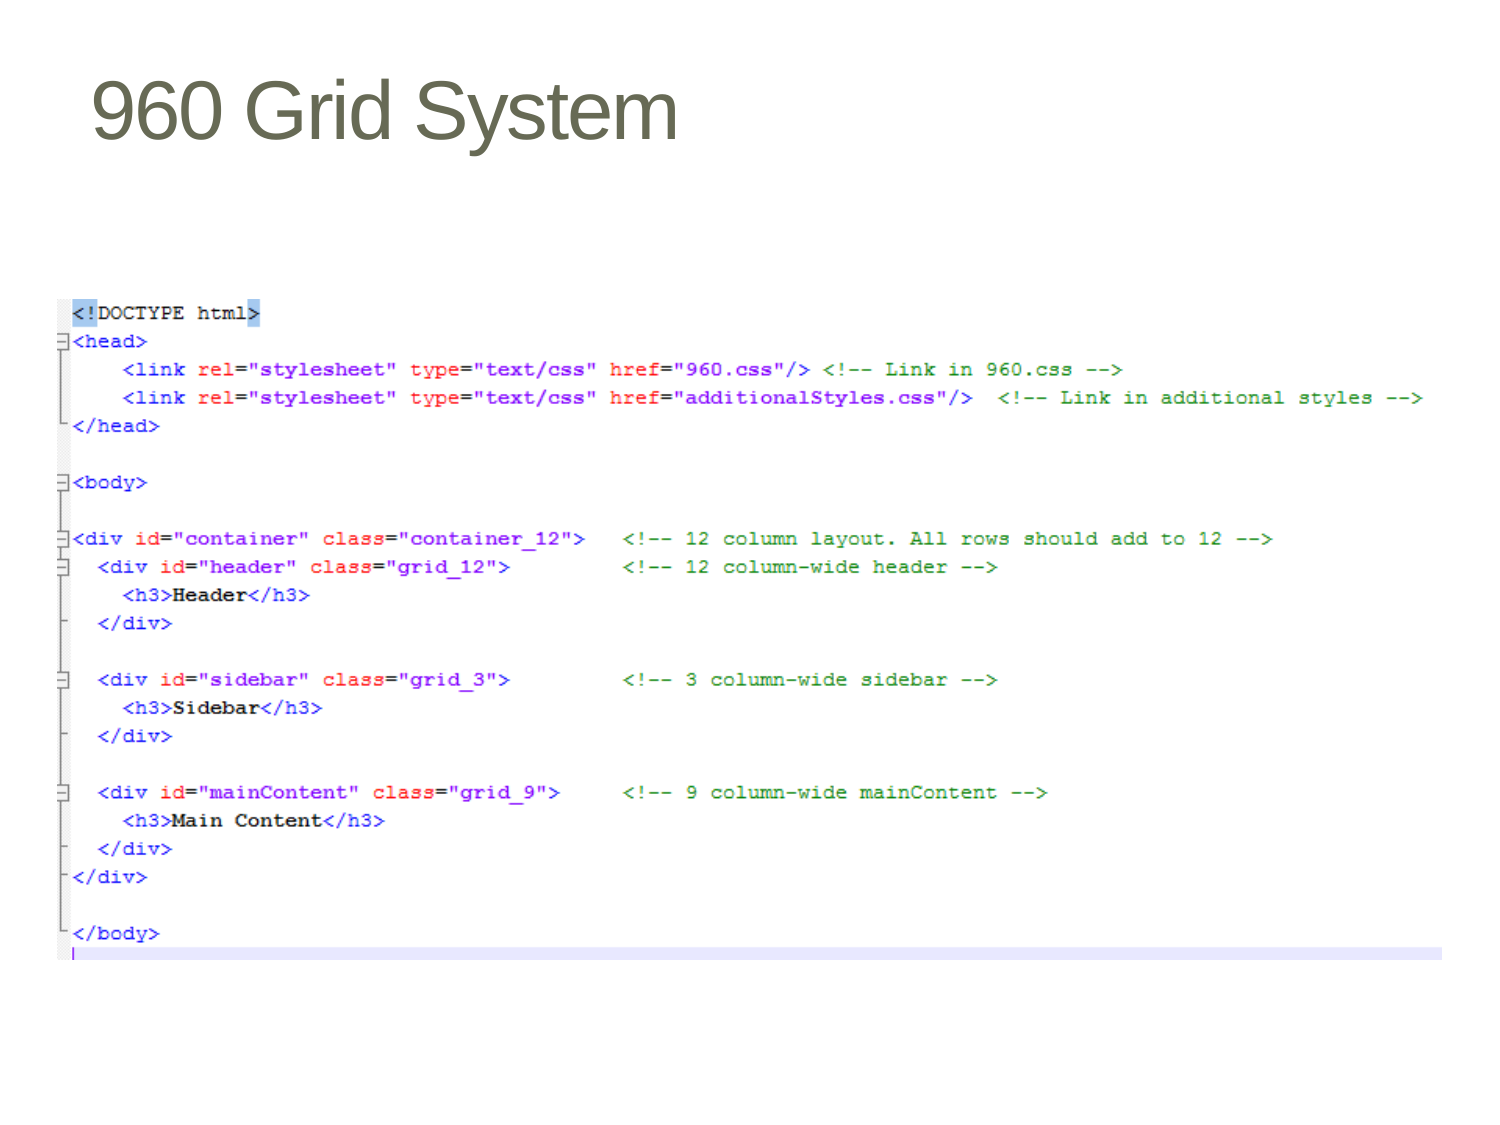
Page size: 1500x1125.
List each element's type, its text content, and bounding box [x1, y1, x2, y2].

title 960 Grid System [75, 24, 1425, 188]
picture [57, 299, 1443, 960]
